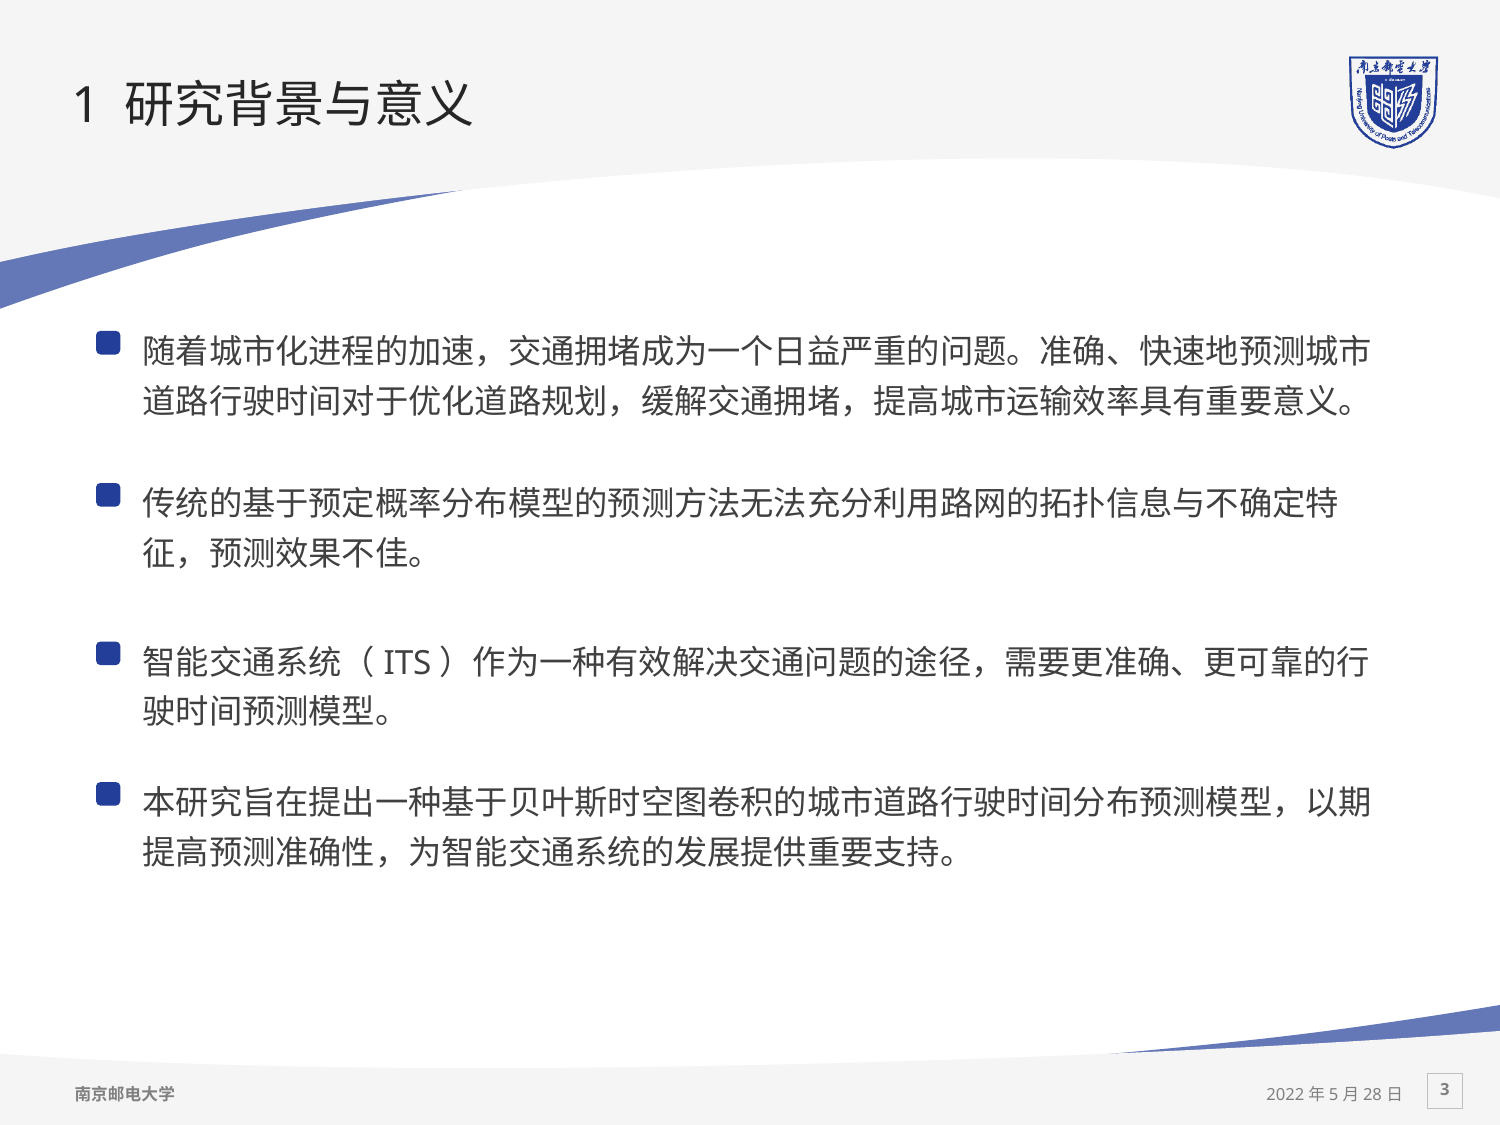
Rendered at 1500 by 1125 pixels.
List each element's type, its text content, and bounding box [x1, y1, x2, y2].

text_box 本研究旨在提出一种基于贝叶斯时空图卷积的城市道路行驶时间分布预测模型，以期提高预测准确性，为智能交通系统的发展提供重要支持。 [128, 763, 1410, 879]
text_box [96, 782, 121, 806]
text_box 智能交通系统（ITS）作为一种有效解决交通问题的途径，需要更准确、更可靠的行驶时间预测模型。 [128, 623, 1410, 738]
text_box 随着城市化进程的加速，交通拥堵成为一个日益严重的问题。准确、快速地预测城市道路行驶时间对于优化道路规划，缓解交通拥堵，提高城市运输效率具有重要意义。 [128, 312, 1410, 428]
picture [1343, 52, 1444, 152]
text_box [96, 483, 121, 507]
text_box [96, 641, 121, 666]
text_box 传统的基于预定概率分布模型的预测方法无法充分利用路网的拓扑信息与不确定特征，预测效果不佳。 [128, 464, 1410, 580]
title 1 研究背景与意义 [59, 60, 1410, 149]
text_box [96, 330, 121, 355]
